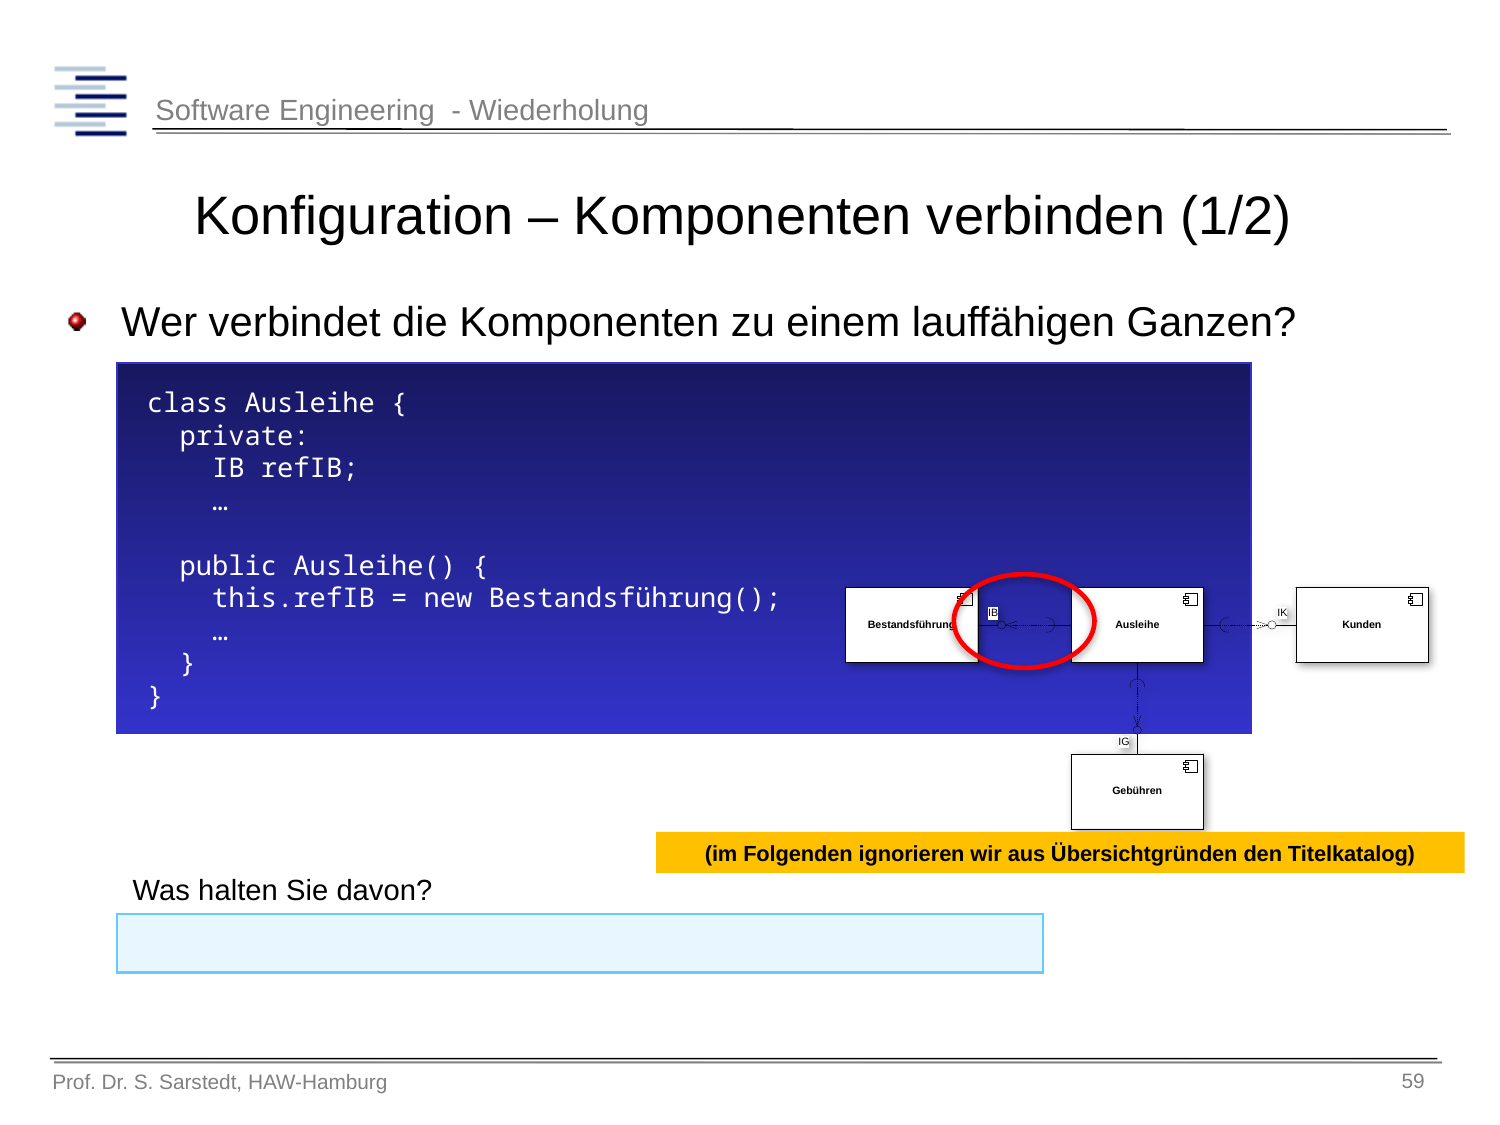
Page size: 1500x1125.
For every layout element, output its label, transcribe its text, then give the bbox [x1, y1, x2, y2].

text_box [979, 573, 1069, 584]
text_box class Ausleihe { private: IB refIB; … public Ausleihe() { this.refIB = new Bestandsführung(); … } } [117, 363, 1251, 733]
picture [46, 58, 141, 148]
picture [843, 585, 1430, 831]
text_box [117, 913, 1043, 973]
title Konfiguration – Komponenten verbinden (1/2) [49, 174, 1438, 251]
text_box (im Folgenden ignorieren wir aus Übersichtgründen den Titelkatalog) [656, 831, 1465, 873]
text_box Was halten Sie davon? [117, 864, 448, 914]
list Wer verbindet die Komponenten zu einem lauffähigen Ganzen? [49, 287, 1438, 1048]
picture [65, 309, 86, 331]
